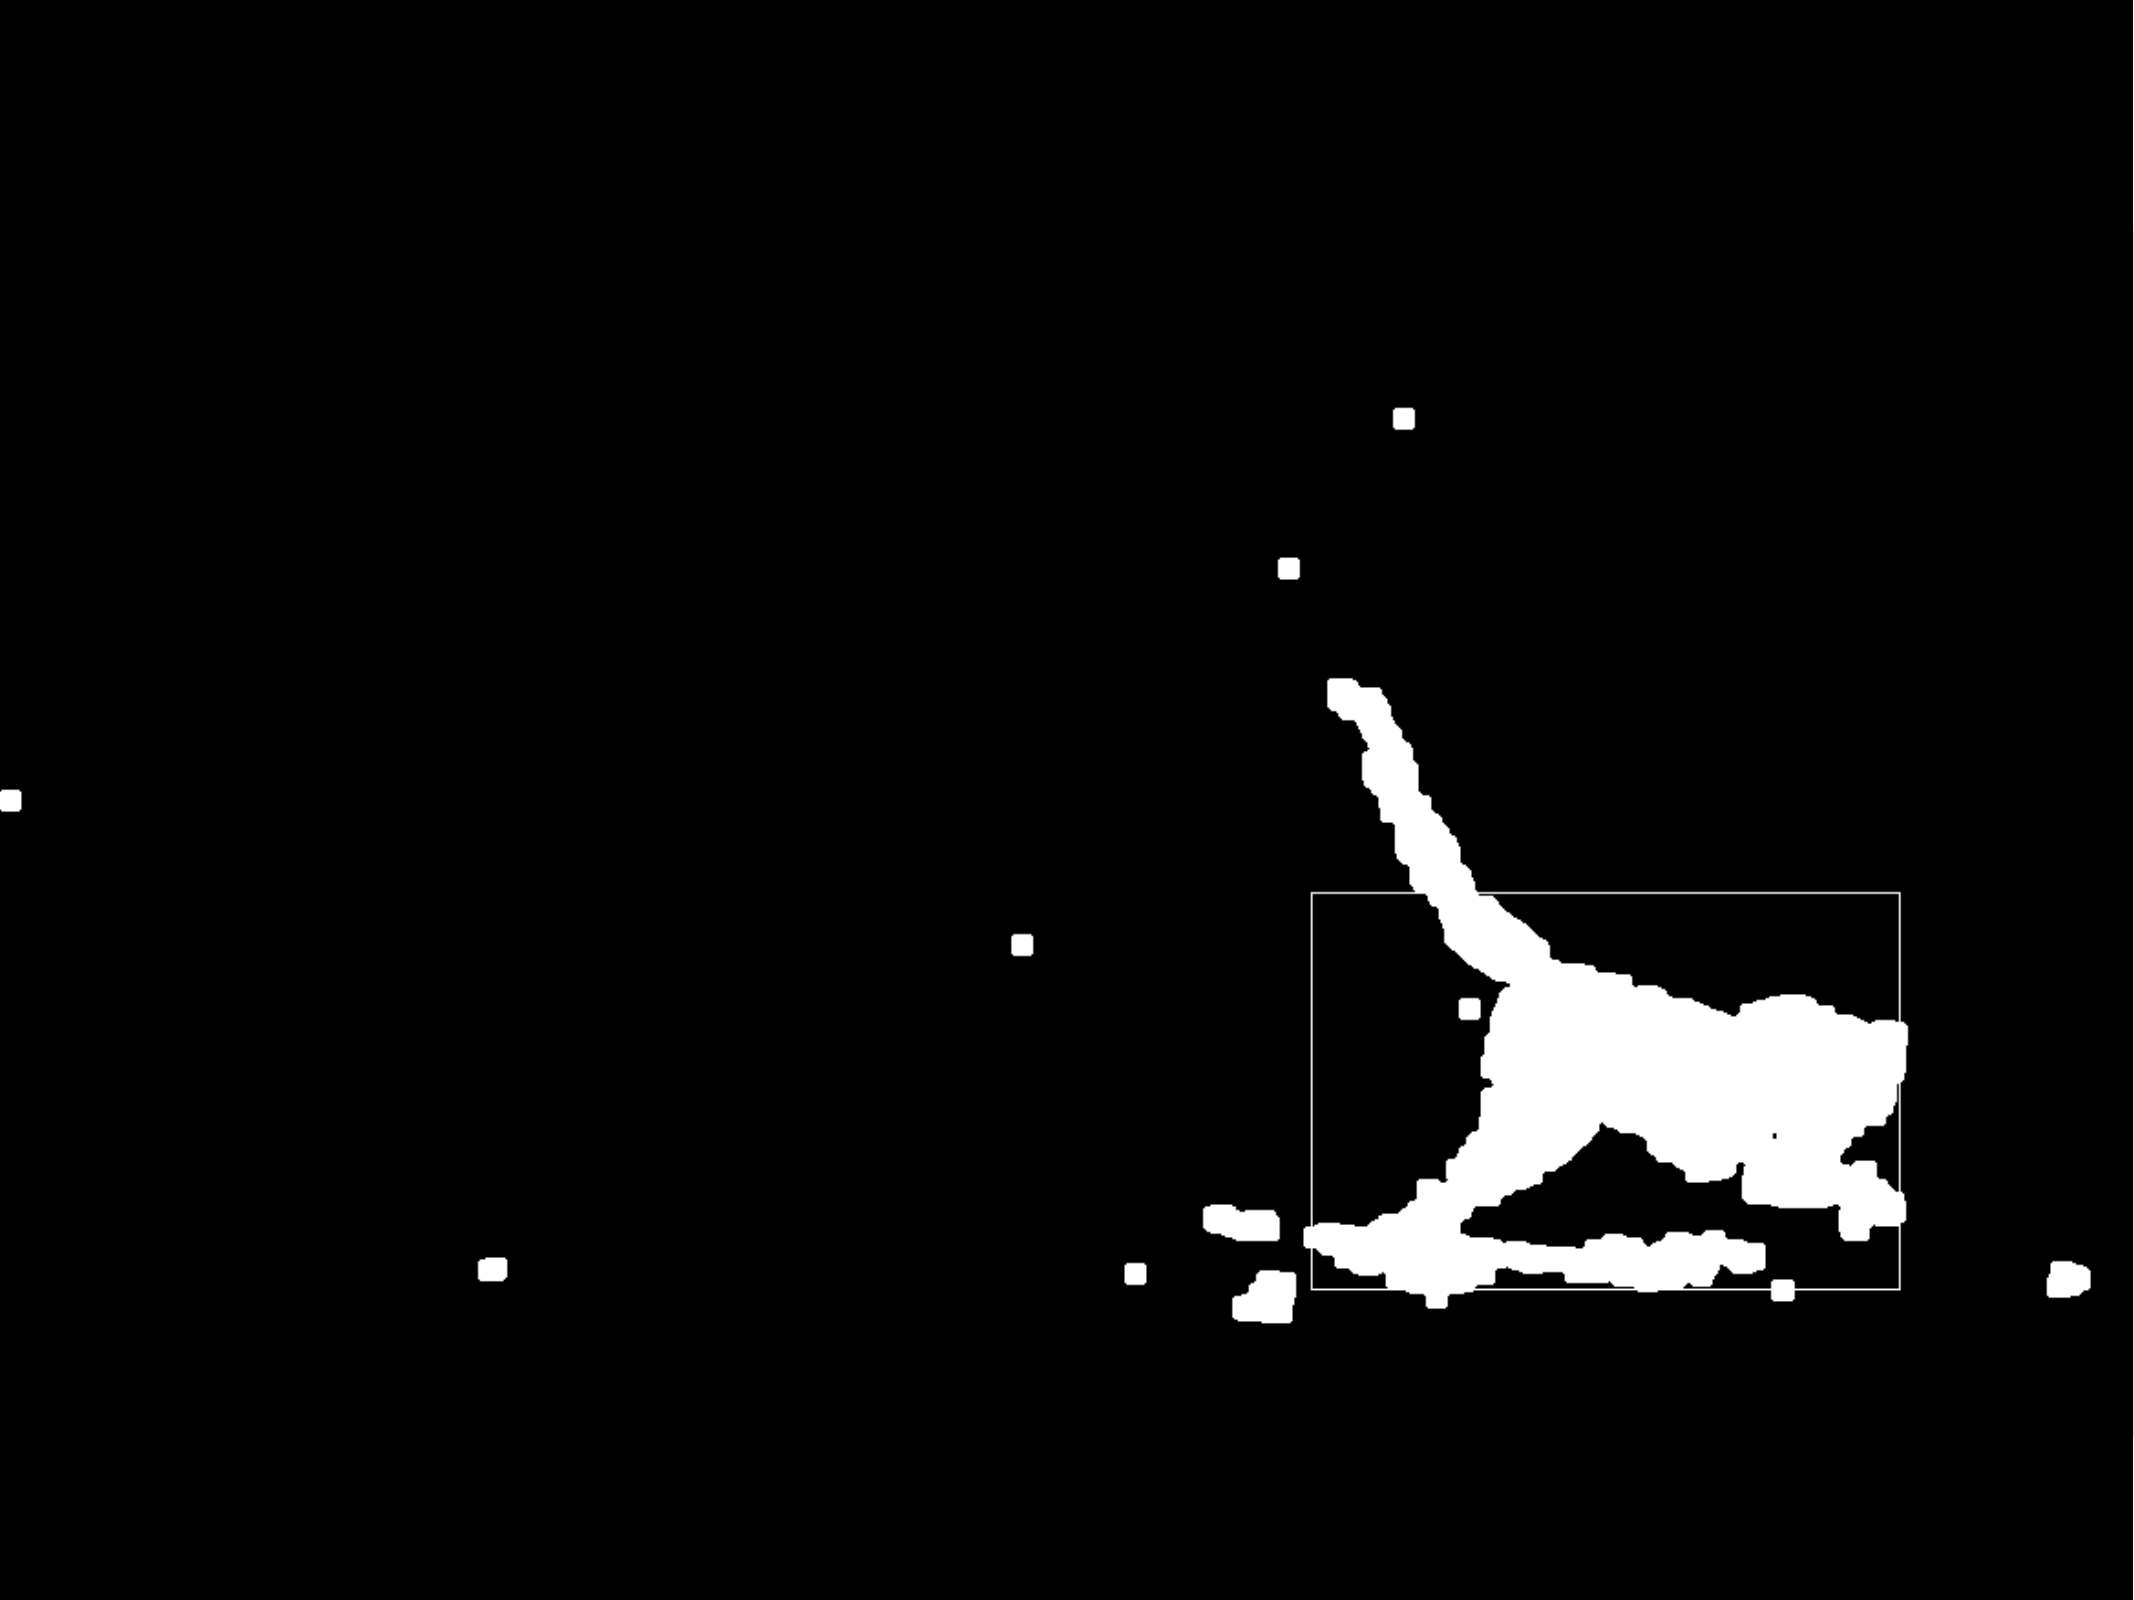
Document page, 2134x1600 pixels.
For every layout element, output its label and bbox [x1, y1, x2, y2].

picture [0, 231, 2134, 1438]
